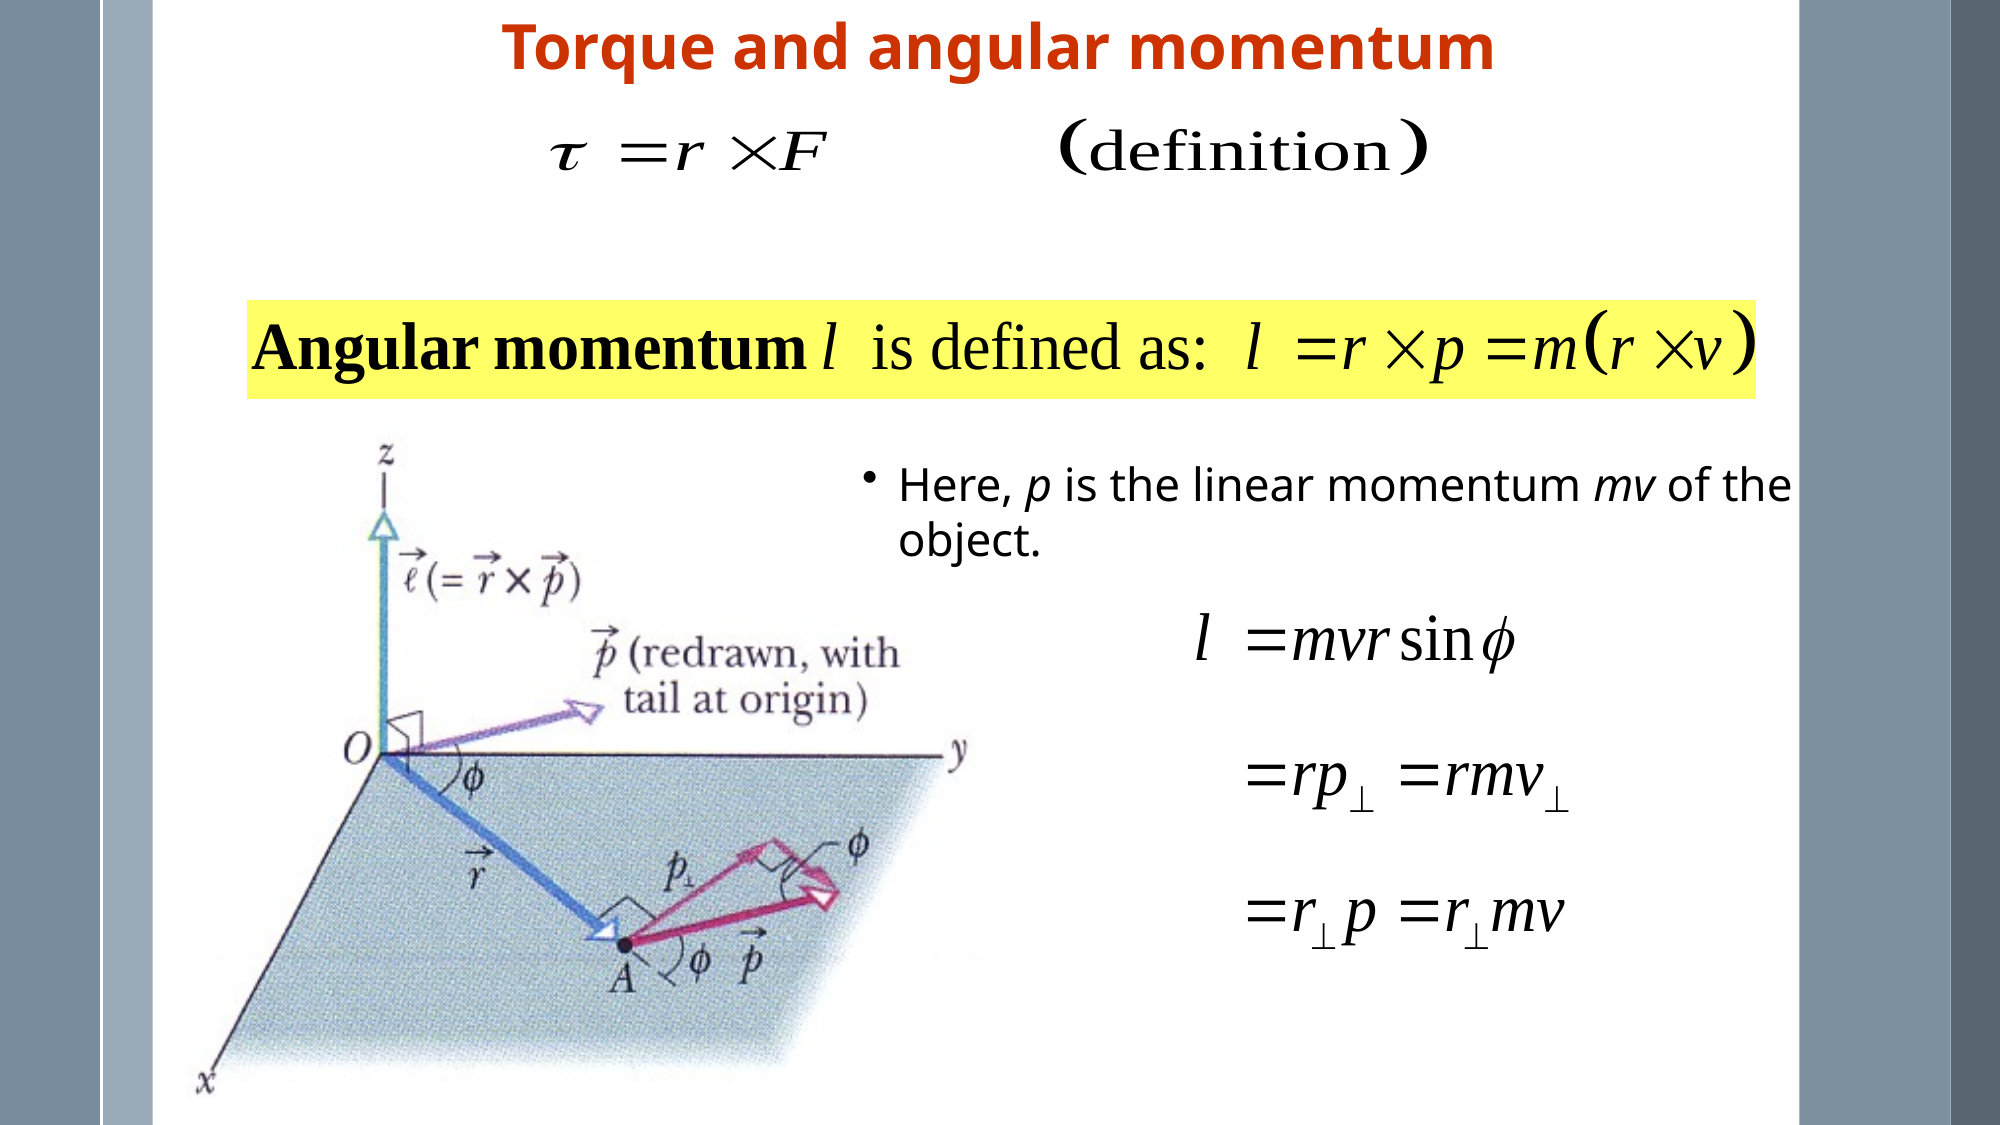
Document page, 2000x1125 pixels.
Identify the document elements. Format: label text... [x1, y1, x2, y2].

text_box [549, 112, 1428, 196]
text_box Torque and angular momentum [0, 0, 2000, 90]
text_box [187, 299, 1825, 1109]
